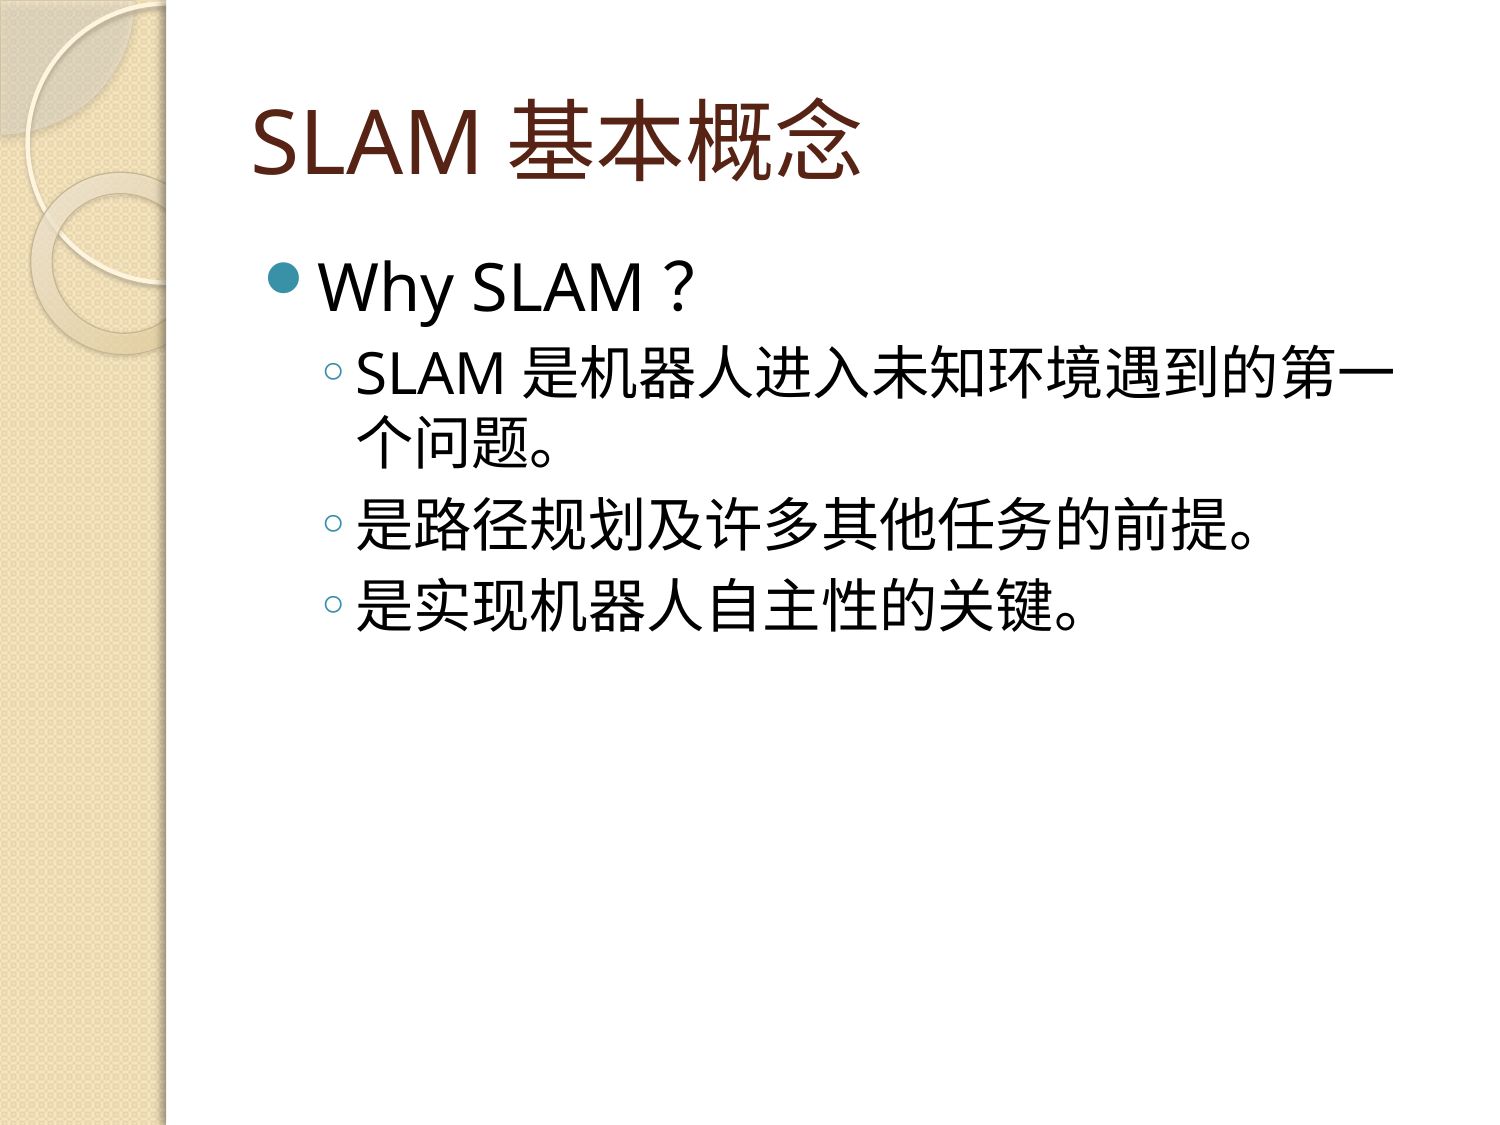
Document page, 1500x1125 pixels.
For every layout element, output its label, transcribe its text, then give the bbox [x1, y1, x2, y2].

title SLAM基本概念 [235, 45, 1466, 233]
list Why SLAM？ SLAM是机器人进入未知环境遇到的第一个问题。 是路径规划及许多其他任务的前提。 是实现机器人自主性的关键。 [235, 237, 1466, 1025]
